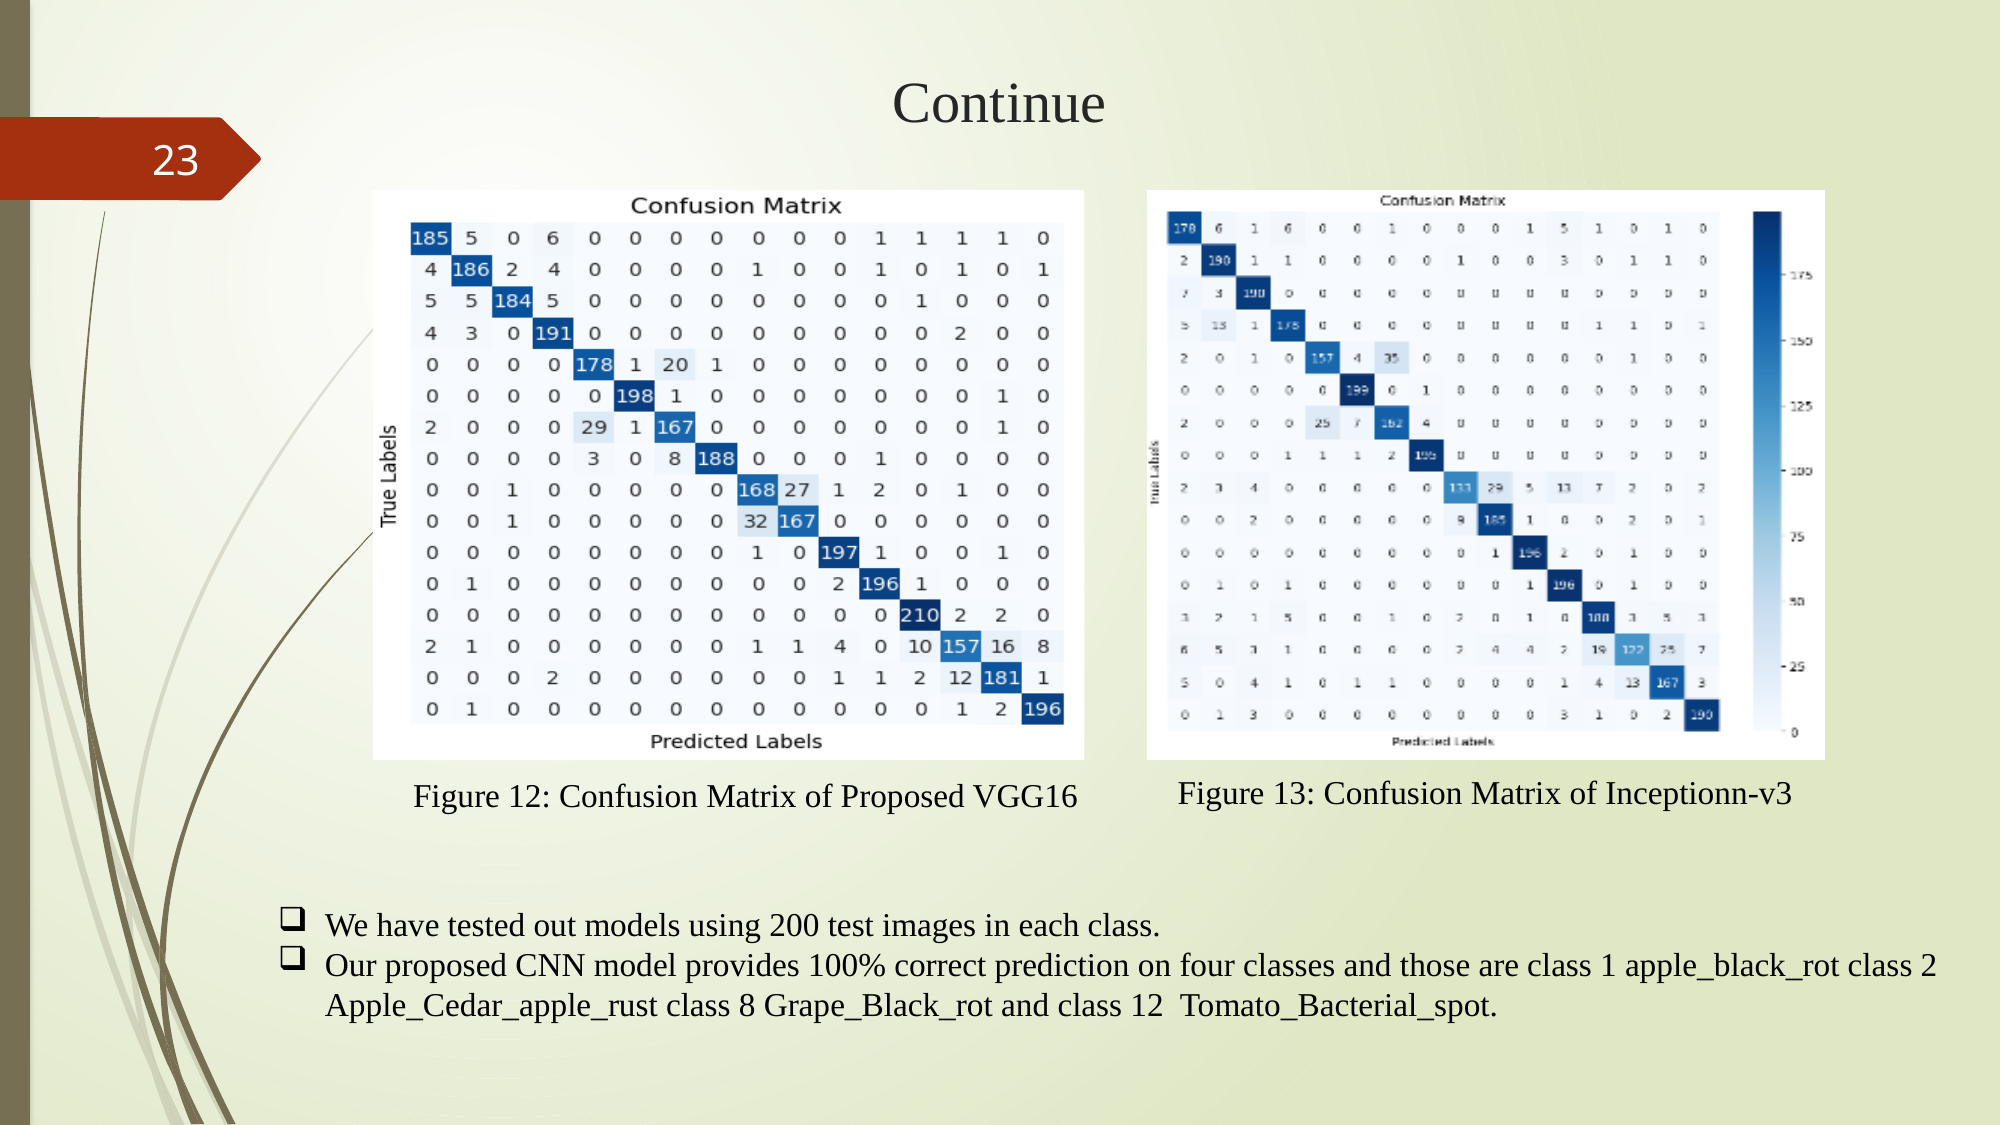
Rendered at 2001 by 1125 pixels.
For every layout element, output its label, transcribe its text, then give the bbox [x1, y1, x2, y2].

text_box Figure 13: Confusion Matrix of Inceptionn-v3 [1163, 767, 1809, 819]
text_box Figure 12: Confusion Matrix of Proposed VGG16 [398, 767, 1095, 821]
slide_number 23 [87, 129, 216, 190]
title Continue [697, 56, 1303, 189]
text_box We have tested out models using 200 test images in each class. Our proposed CNN model provides 100% correct prediction on four classes and those are class 1 apple_black_rot class 2 Apple_Cedar_apple_rust class 8 Grape_Black_rot and class 12 Tomato_Bacterial_spot. [263, 895, 2000, 1031]
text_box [372, 190, 1825, 760]
